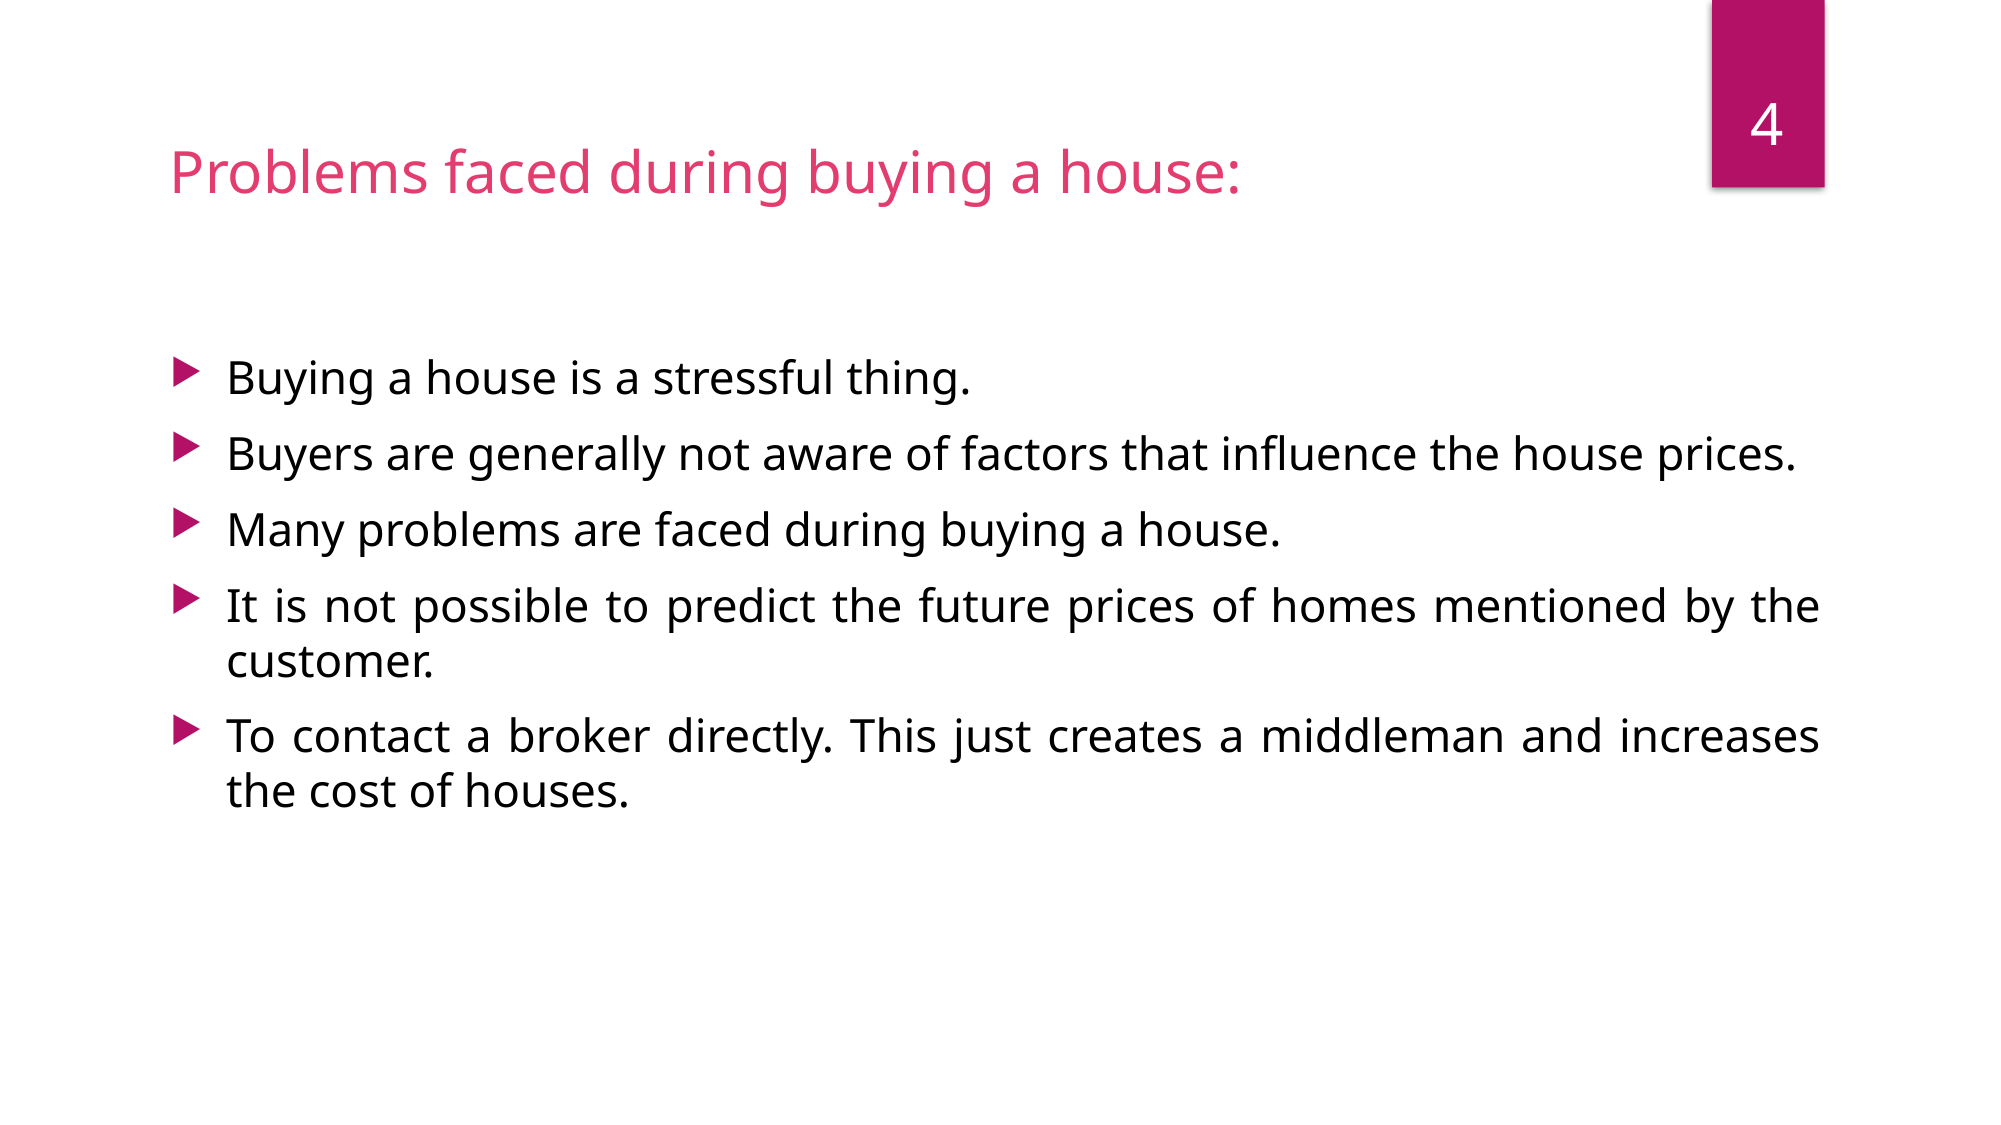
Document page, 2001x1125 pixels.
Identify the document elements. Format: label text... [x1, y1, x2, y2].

slide_number 4 [1698, 48, 1836, 175]
text_box Buying a house is a stressful thing. Buyers are generally not aware of factors that influence the house prices. Many problems are faced during buying a house. It is not possible to predict the future prices of homes mentioned by the customer. To contact a broker directly. This just creates a middleman and increases the cost of houses. [154, 341, 1837, 911]
text_box Problems faced during buying a house: [154, 112, 1592, 229]
